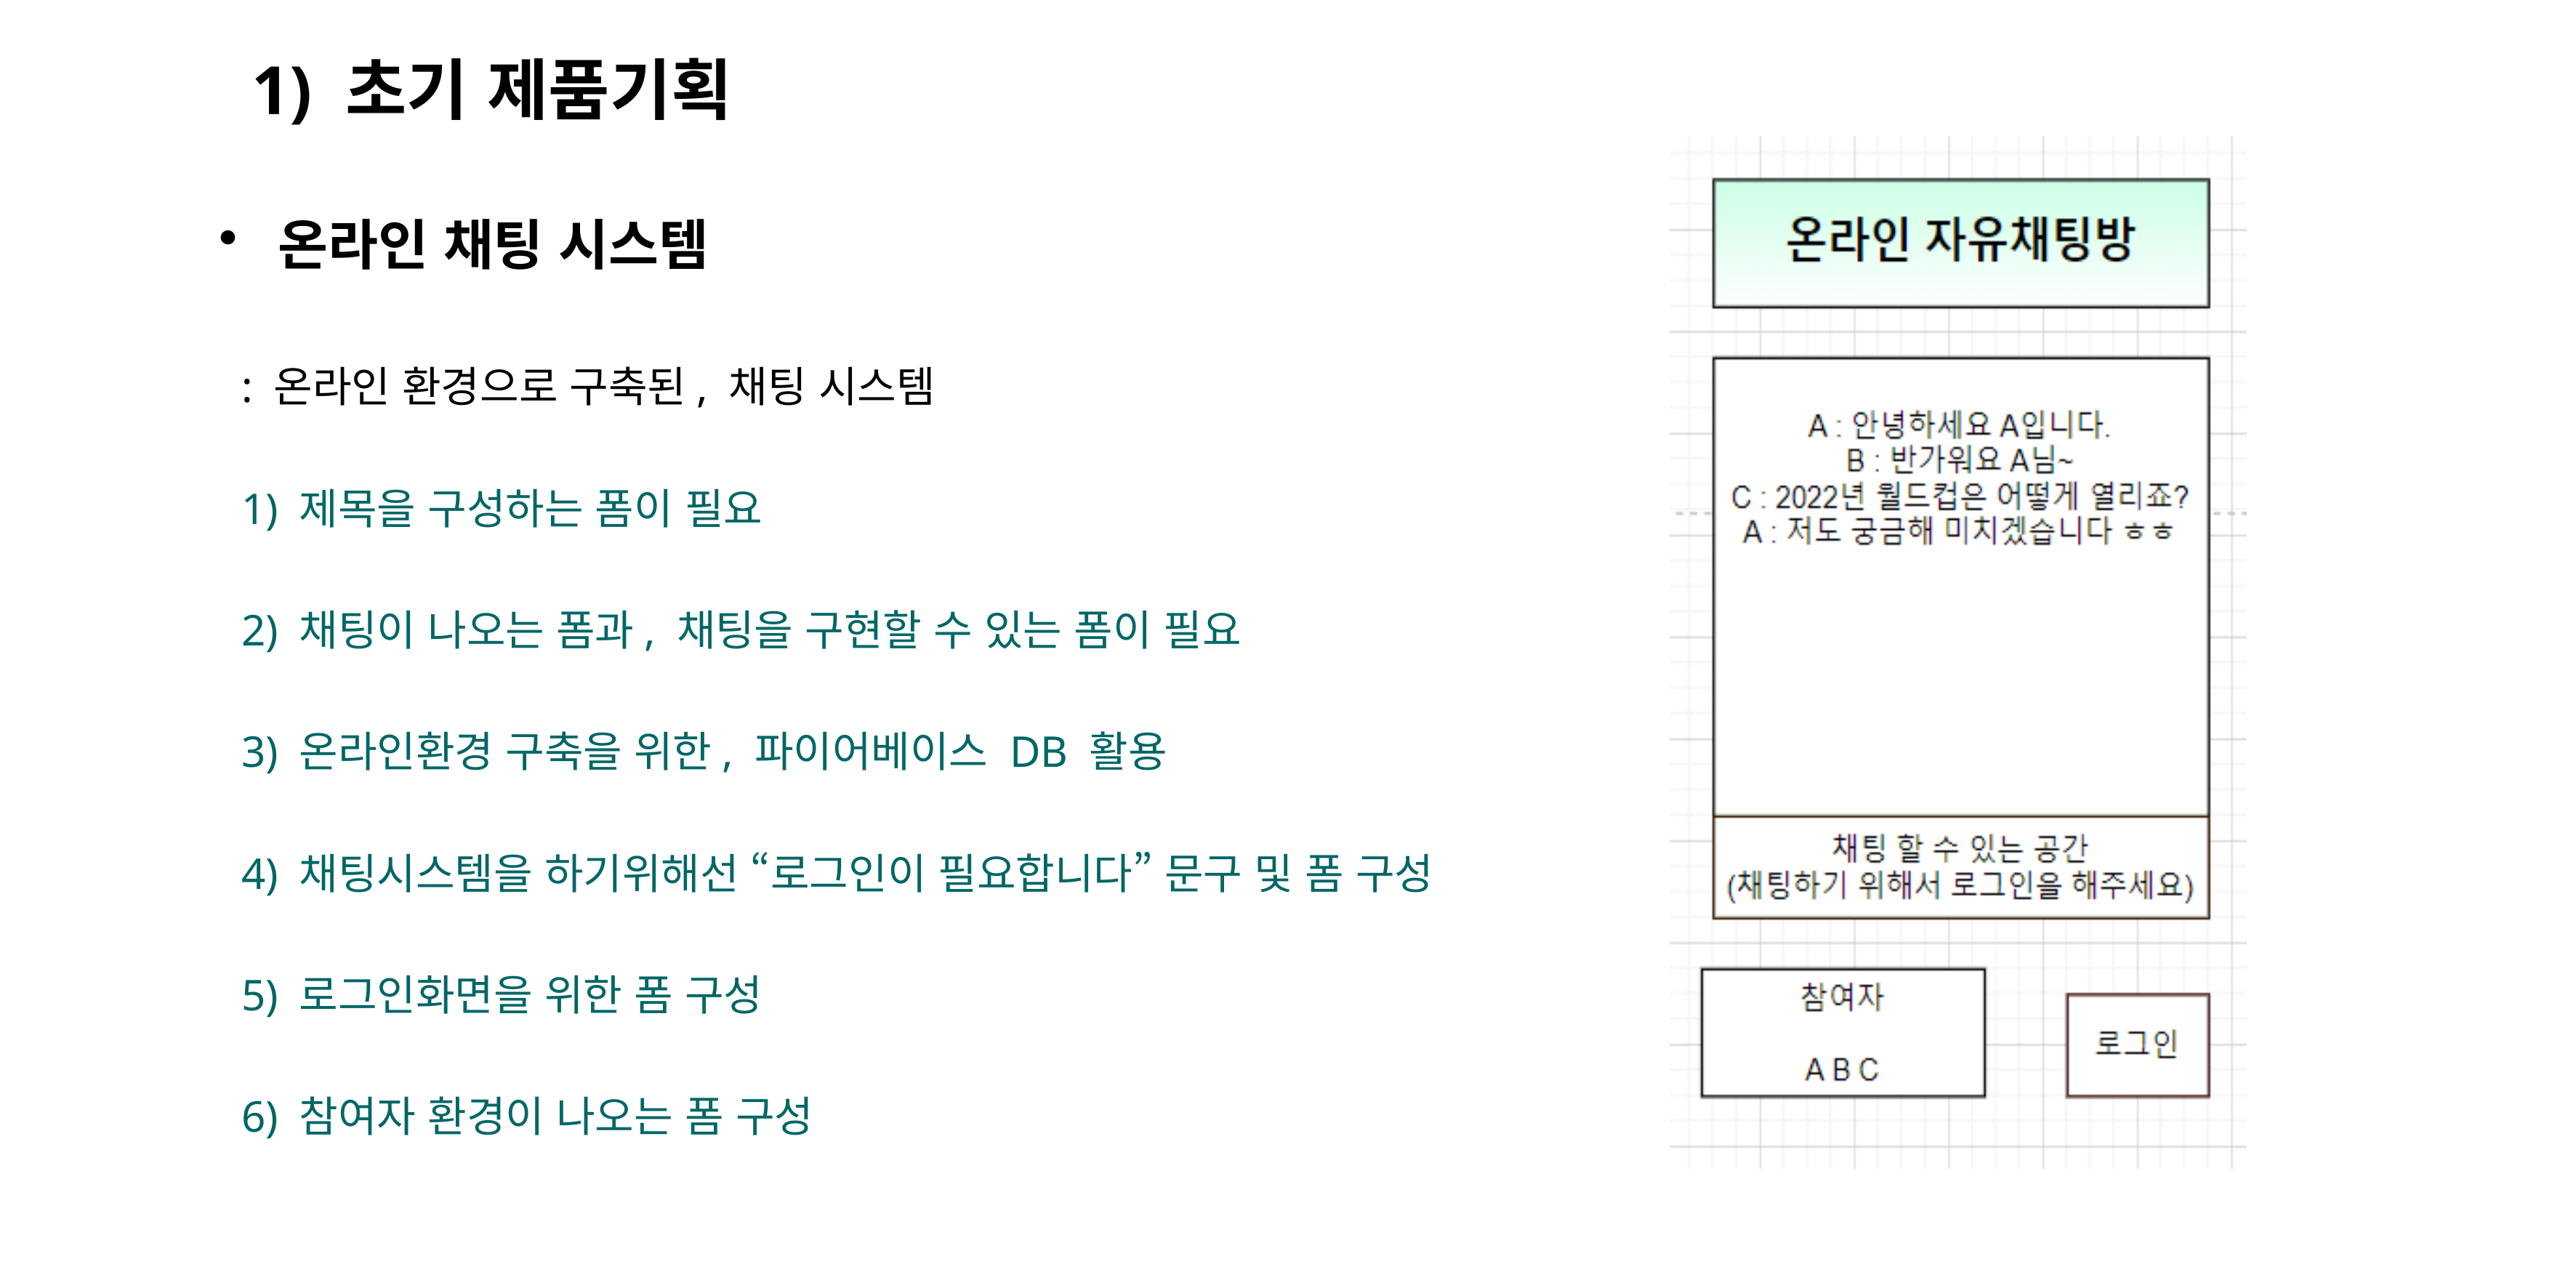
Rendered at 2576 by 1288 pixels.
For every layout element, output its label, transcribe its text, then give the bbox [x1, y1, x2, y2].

picture [1670, 136, 2247, 1169]
list 온라인 채팅 시스템 : 온라인 환경으로 구축된, 채팅 시스템 1) 제목을 구성하는 폼이 필요 2) 채팅이 나오는 폼과, 채팅을 구현할 수 있는 폼이 필요 3) 온라인환경 구축을 위한, 파이어베이스 DB 활용 4) 채팅시스템을 하기위해선 “로그인이 필요합니다” 문구 및 폼 구성 5) 로그인화면을 위한 폼 구성 6) 참여자 환경이 나오는 폼 구성 [208, 212, 2303, 1248]
text_box 1) 초기 제품기획 [212, 13, 791, 172]
